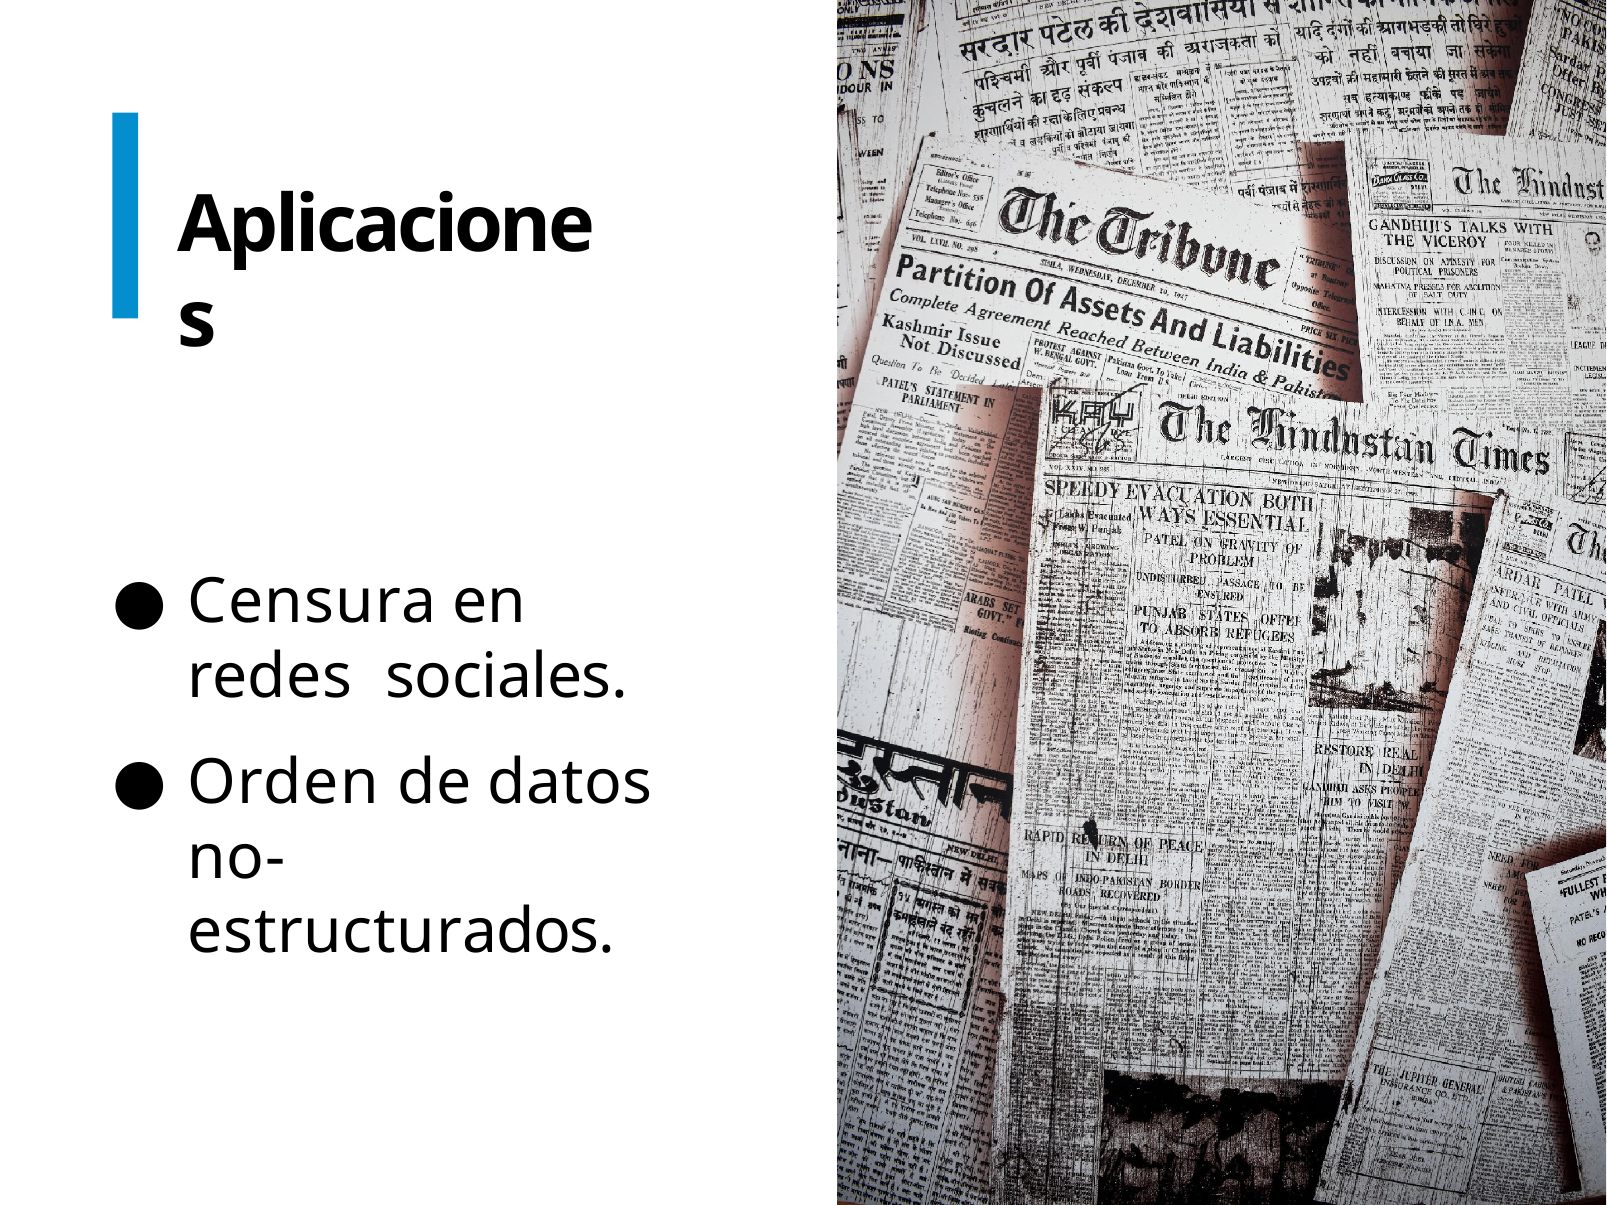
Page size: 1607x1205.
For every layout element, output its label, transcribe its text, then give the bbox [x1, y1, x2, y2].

title Aplicaciones [175, 169, 630, 374]
text_box [112, 112, 139, 319]
text_box Censura en redes sociales. Orden de datos no-estructurados. [110, 558, 677, 966]
picture [837, 0, 1607, 1205]
